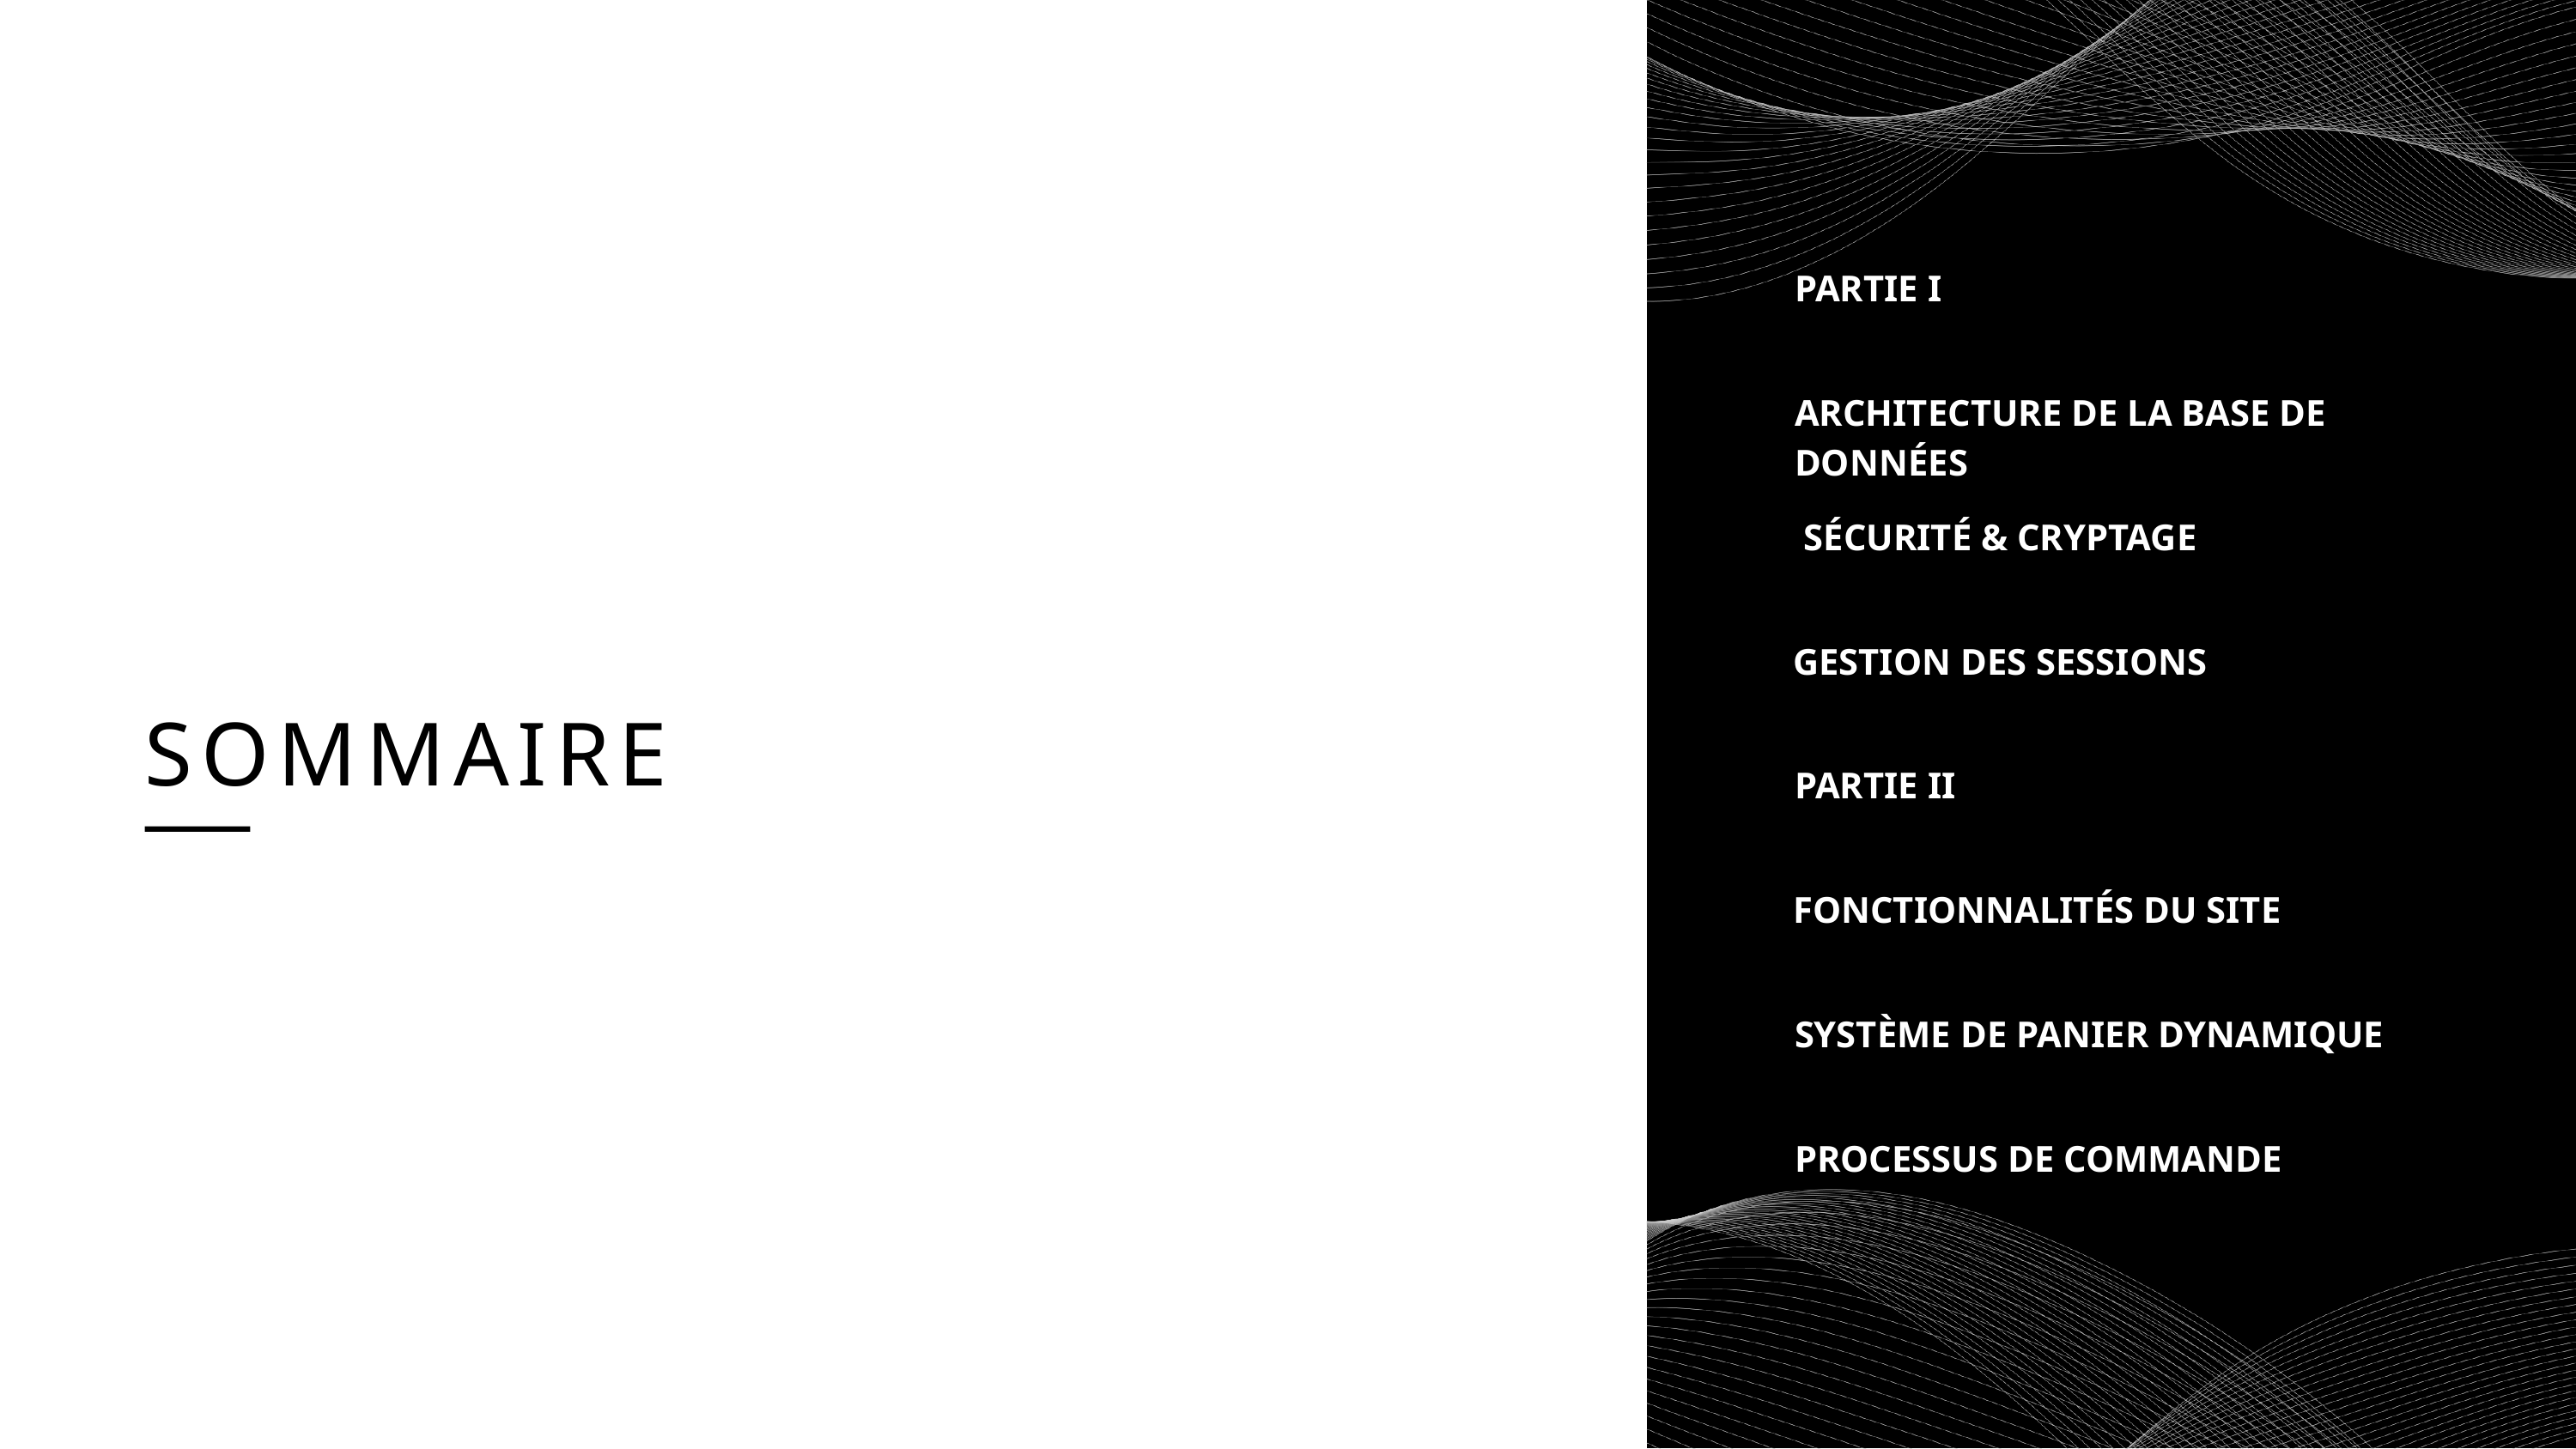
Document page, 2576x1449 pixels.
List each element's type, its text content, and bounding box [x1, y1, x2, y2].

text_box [1646, 0, 2576, 1449]
text_box SOMMAIRE [144, 694, 965, 803]
